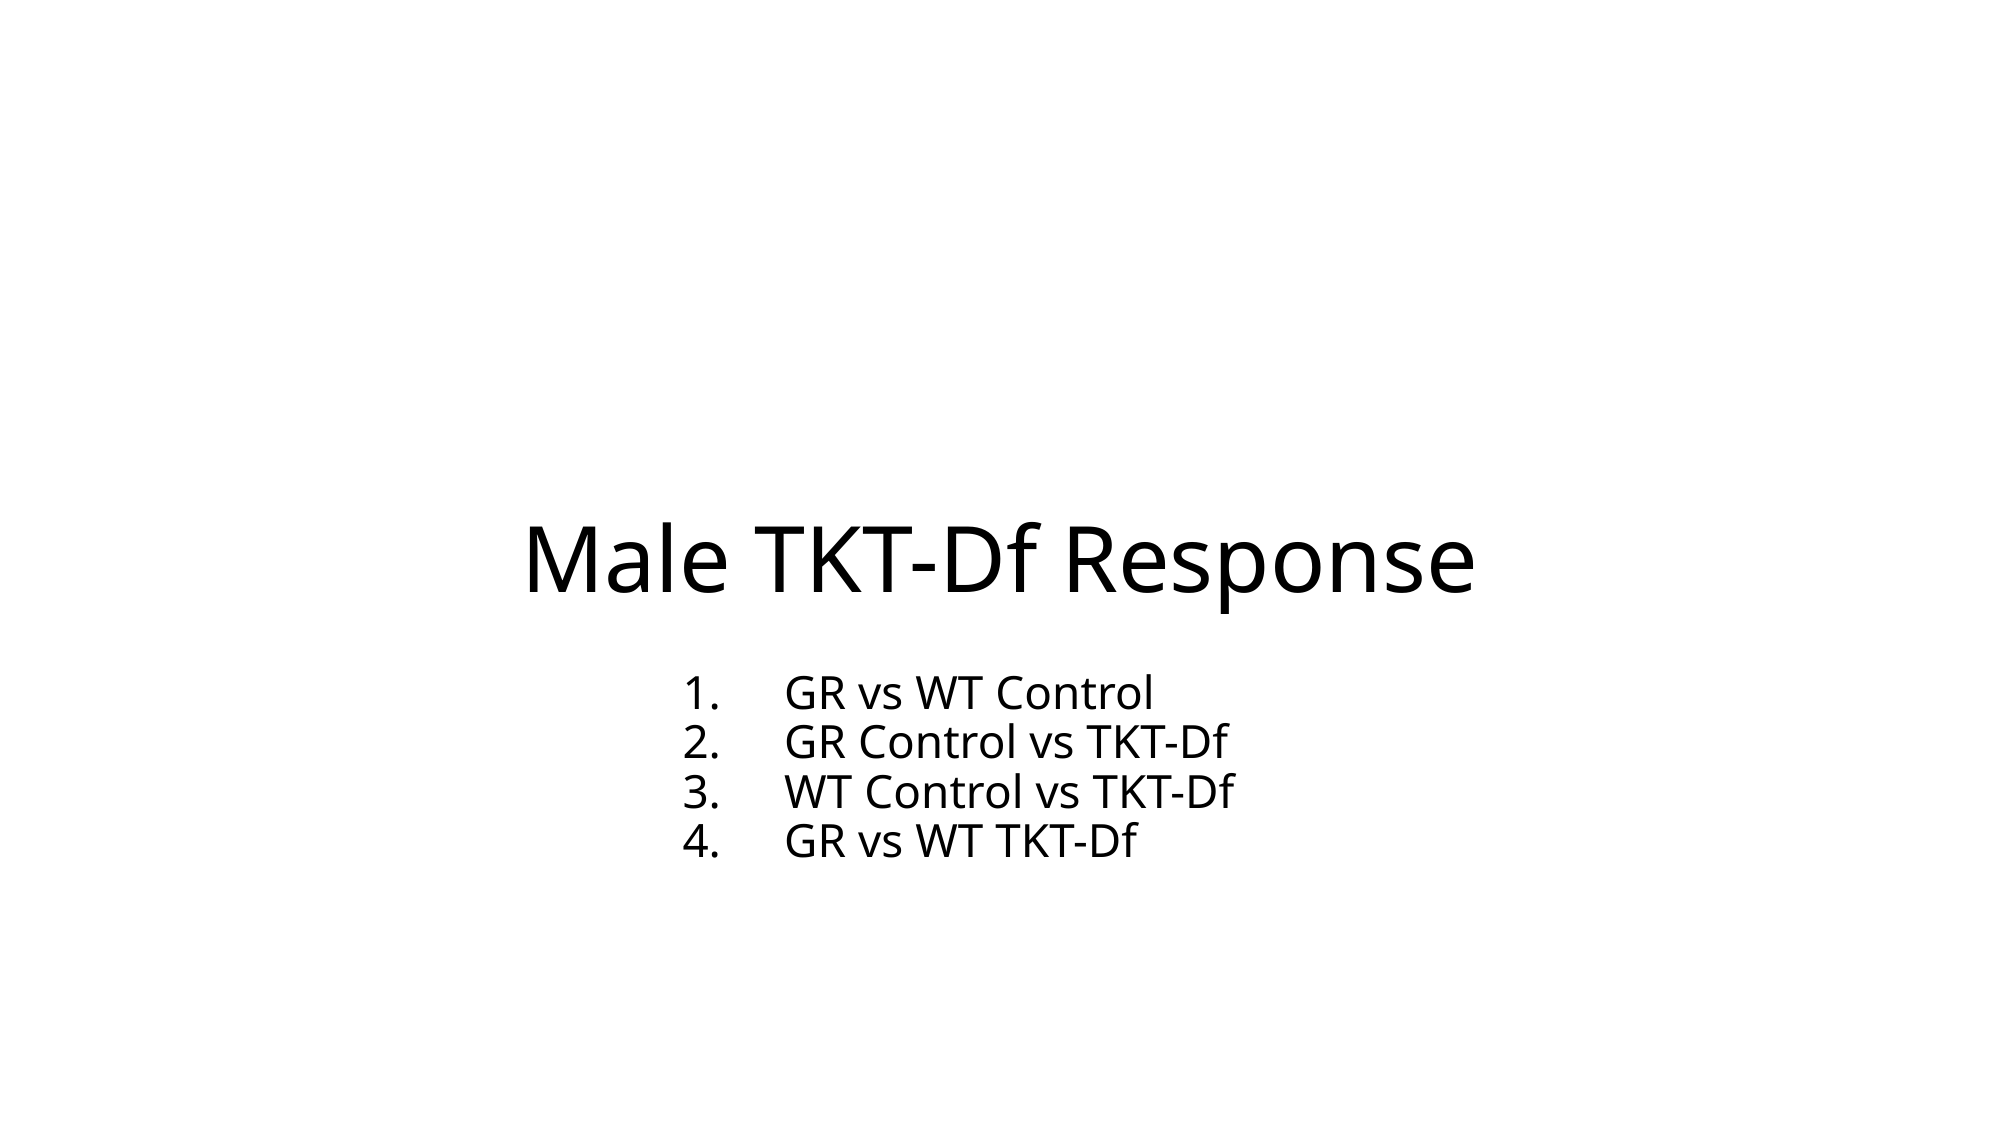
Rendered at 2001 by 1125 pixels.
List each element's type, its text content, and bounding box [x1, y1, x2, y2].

text_box GR vs WT Control GR Control vs TKT-Df WT Control vs TKT-Df GR vs WT TKT-Df [667, 659, 1333, 878]
title Male TKT-Df Response [137, 453, 1863, 672]
